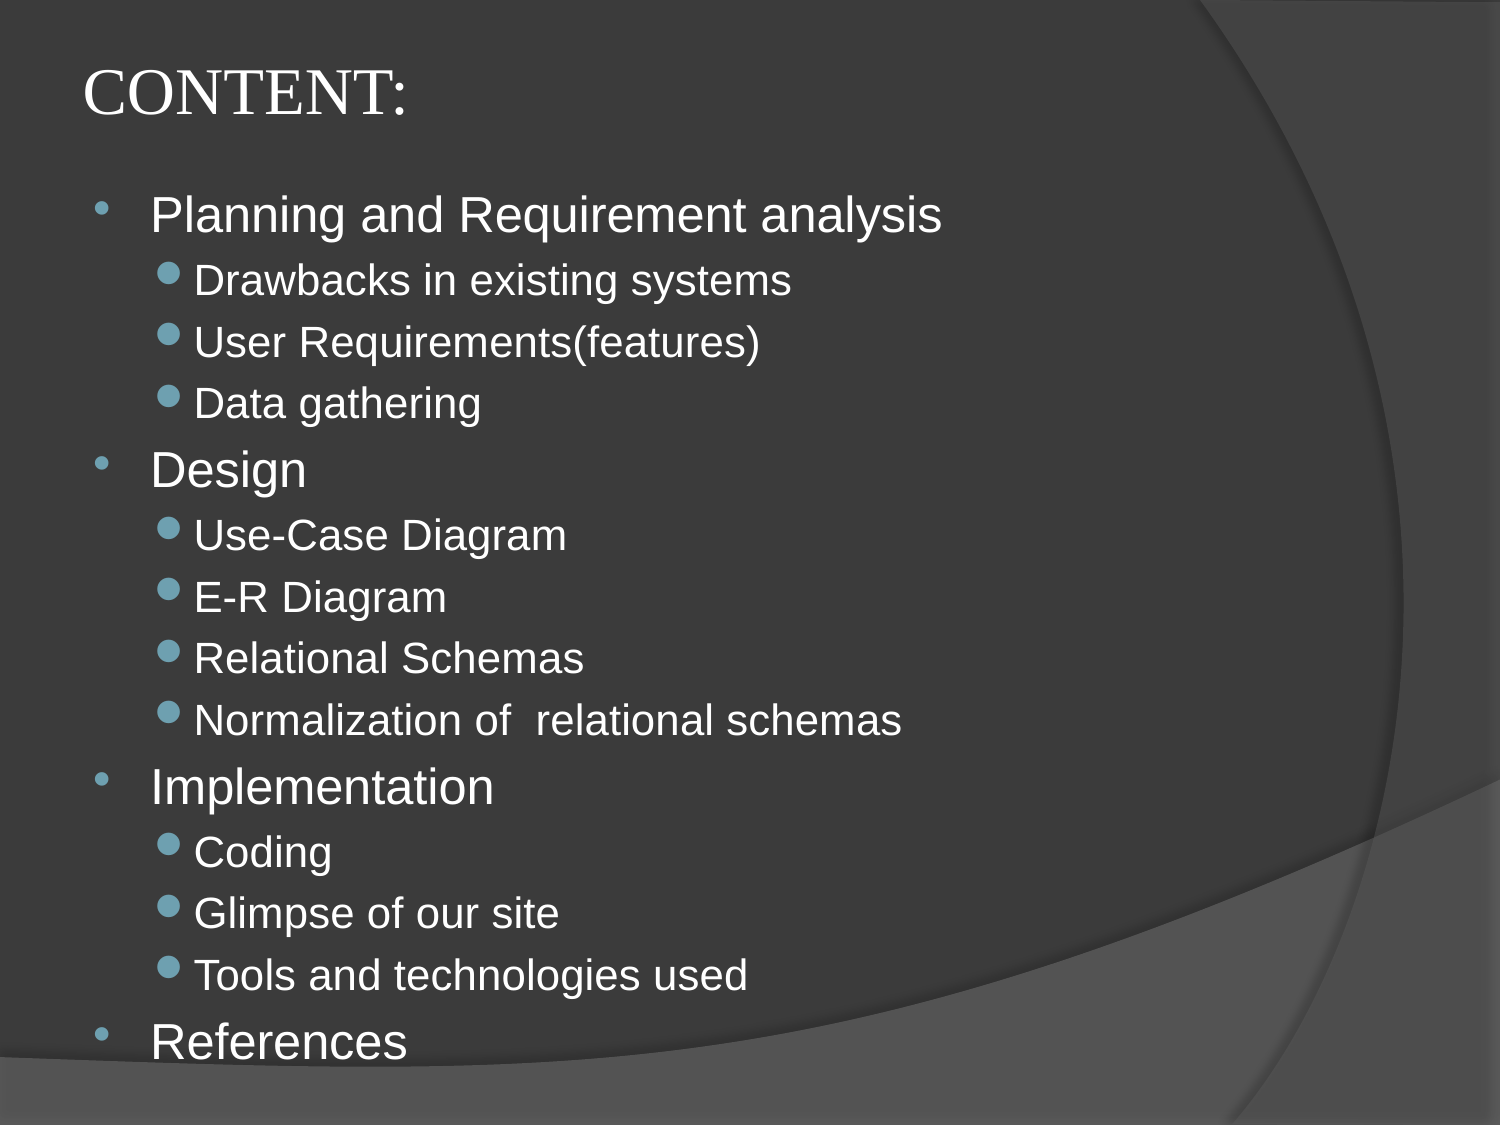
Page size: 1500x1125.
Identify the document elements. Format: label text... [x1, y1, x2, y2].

title CONTENT: [75, 24, 1425, 150]
list Planning and Requirement analysis Drawbacks in existing systems User Requirements(features) Data gathering Design Use-Case Diagram E-R Diagram Relational Schemas Normalization of relational schemas Implementation Coding Glimpse of our site Tools and technologies used References [75, 174, 1425, 1088]
